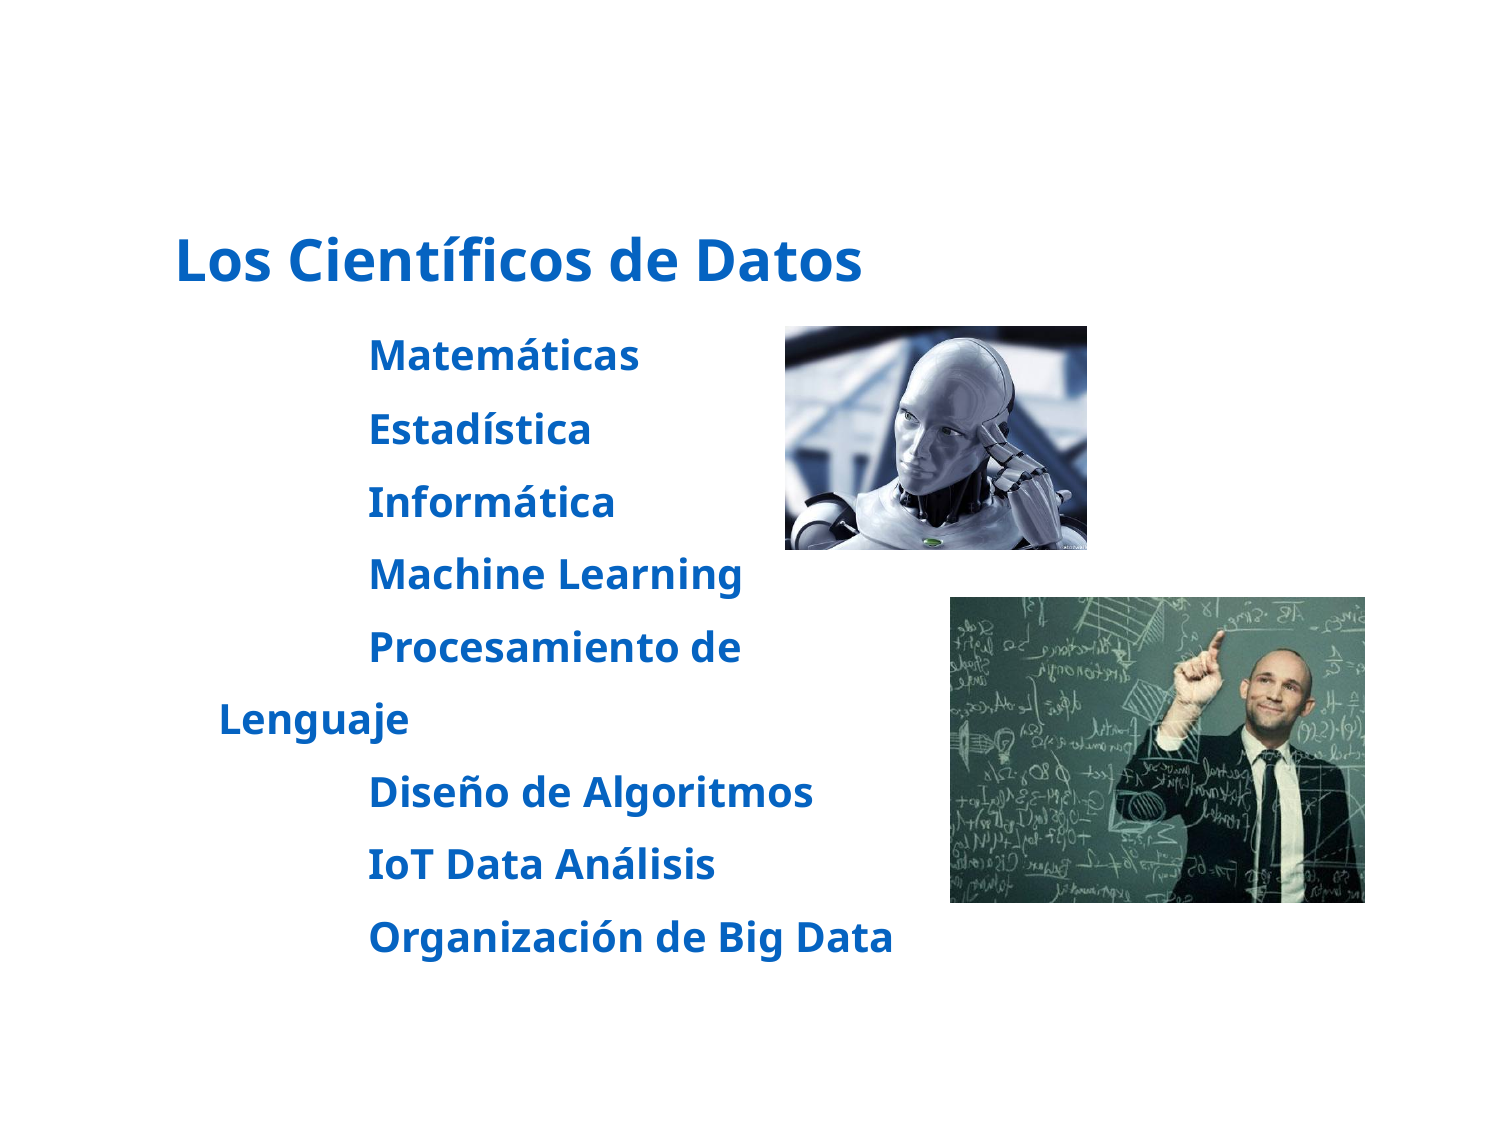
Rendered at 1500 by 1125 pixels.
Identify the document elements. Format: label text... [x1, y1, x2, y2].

picture [785, 325, 1087, 551]
picture [950, 597, 1365, 904]
list Los Científicos de Datos Matemáticas Estadística Informática Machine Learning Procesamiento de Lenguaje Diseño de Algoritmos IoT Data Análisis Organización de Big Data [159, 184, 918, 927]
